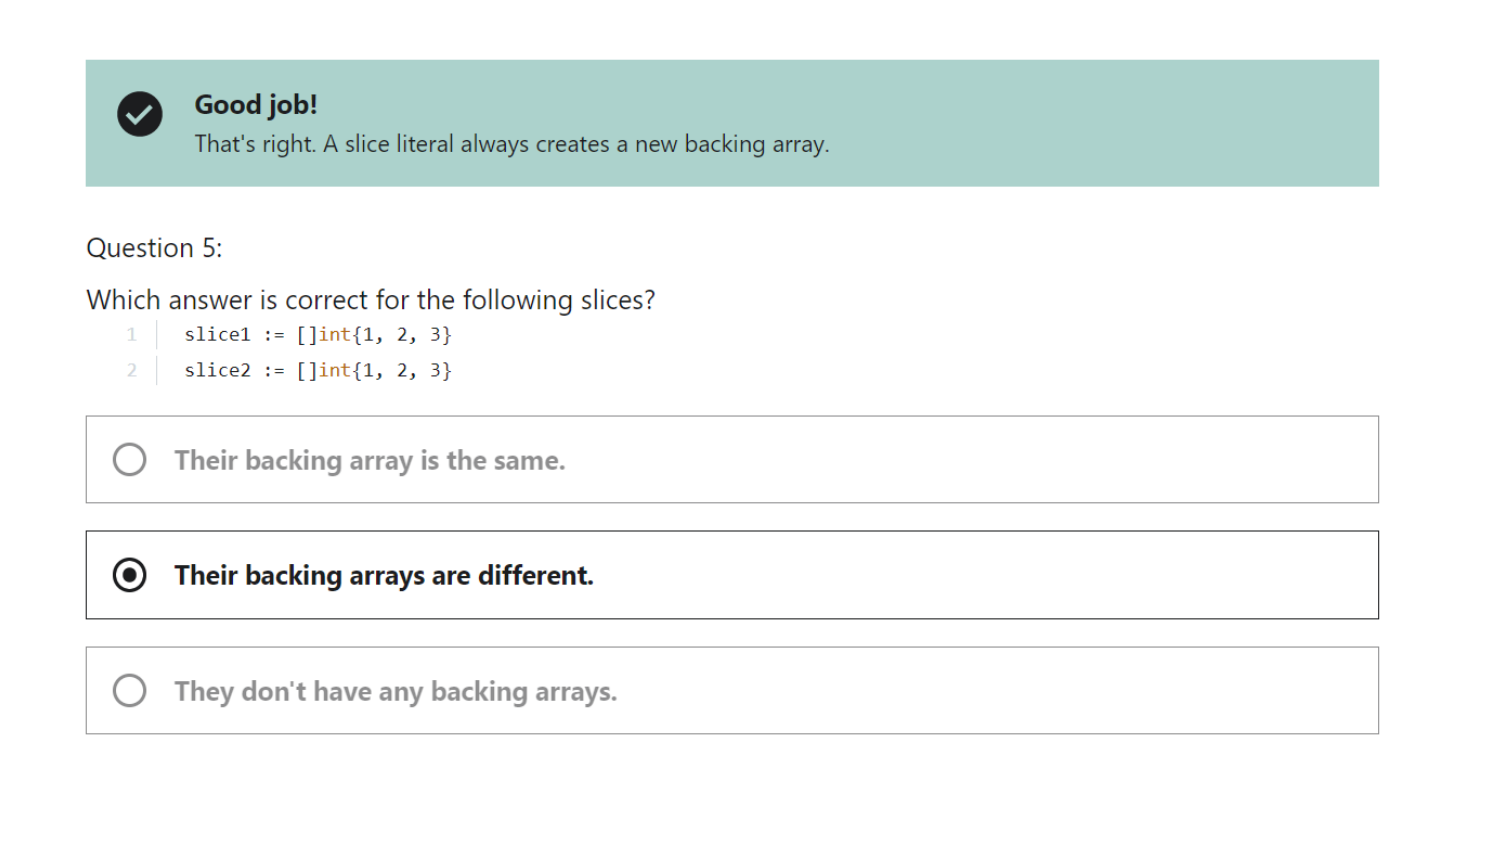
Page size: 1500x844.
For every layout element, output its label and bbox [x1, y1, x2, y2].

picture [37, 24, 1442, 819]
